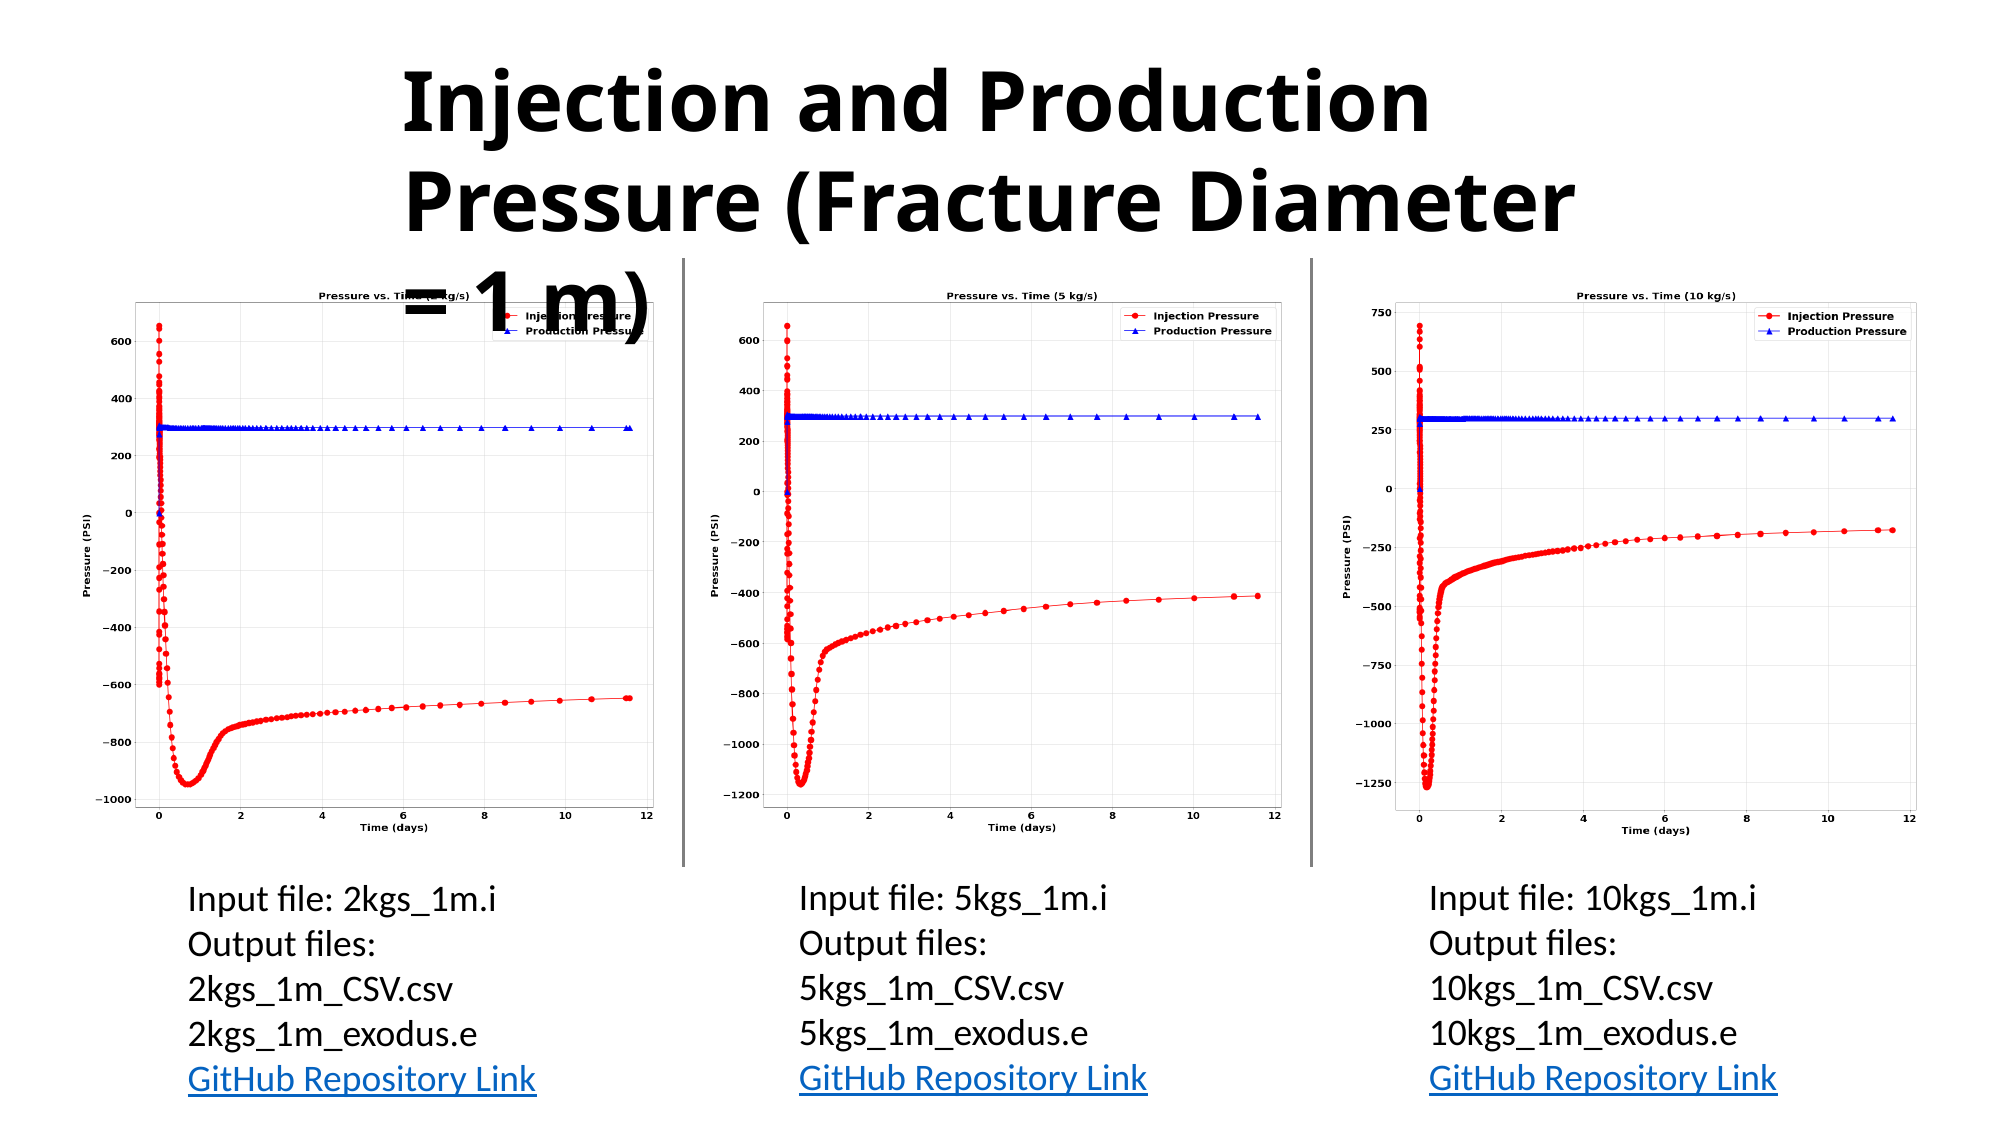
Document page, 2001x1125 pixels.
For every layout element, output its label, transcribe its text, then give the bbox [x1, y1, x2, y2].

picture [1338, 288, 1920, 839]
picture [707, 288, 1285, 836]
text_box Input file: 2kgs_1m.i Output files: 2kgs_1m_CSV.csv 2kgs_1m_exodus.e GitHub Repository Link [173, 866, 600, 1107]
picture [79, 288, 657, 836]
text_box Input file: 10kgs_1m.i Output files: 10kgs_1m_CSV.csv 10kgs_1m_exodus.e GitHub Repository Link [1413, 865, 1841, 1106]
text_box Input file: 5kgs_1m.i Output files: 5kgs_1m_CSV.csv 5kgs_1m_exodus.e GitHub Repository Link [784, 865, 1211, 1106]
text_box Injection and Production Pressure (Fracture Diameter = 1 m) [387, 41, 1613, 356]
